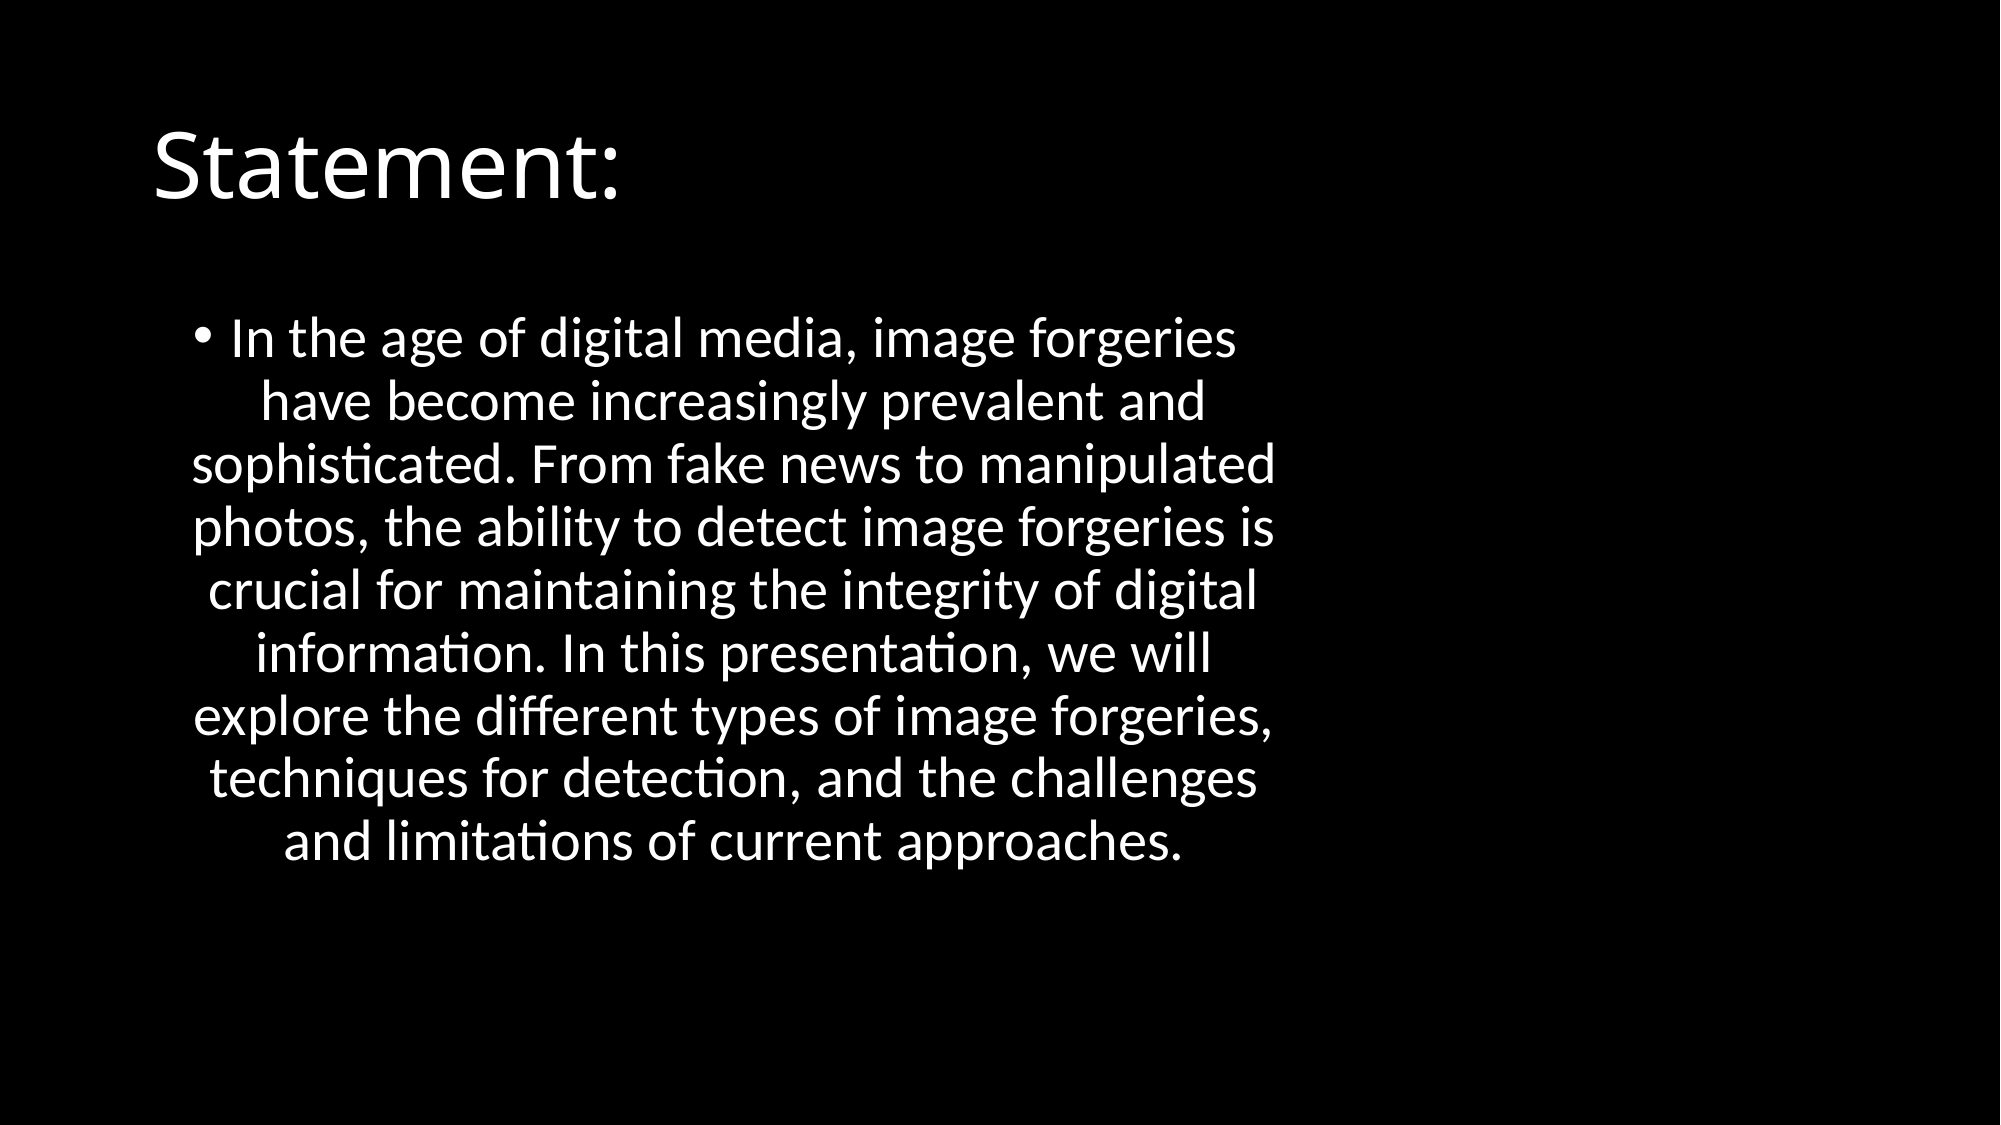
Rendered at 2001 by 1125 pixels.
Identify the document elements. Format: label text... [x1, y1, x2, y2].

list In the age of digital media, image forgeries have become increasingly prevalent and sophisticated. From fake news to manipulated photos, the ability to detect image forgeries is crucial for maintaining the integrity of digital information. In this presentation, we will explore the different types of image forgeries, techniques for detection, and the challenges and limitations of current approaches. [137, 299, 1294, 1014]
title Statement: [137, 59, 1863, 278]
